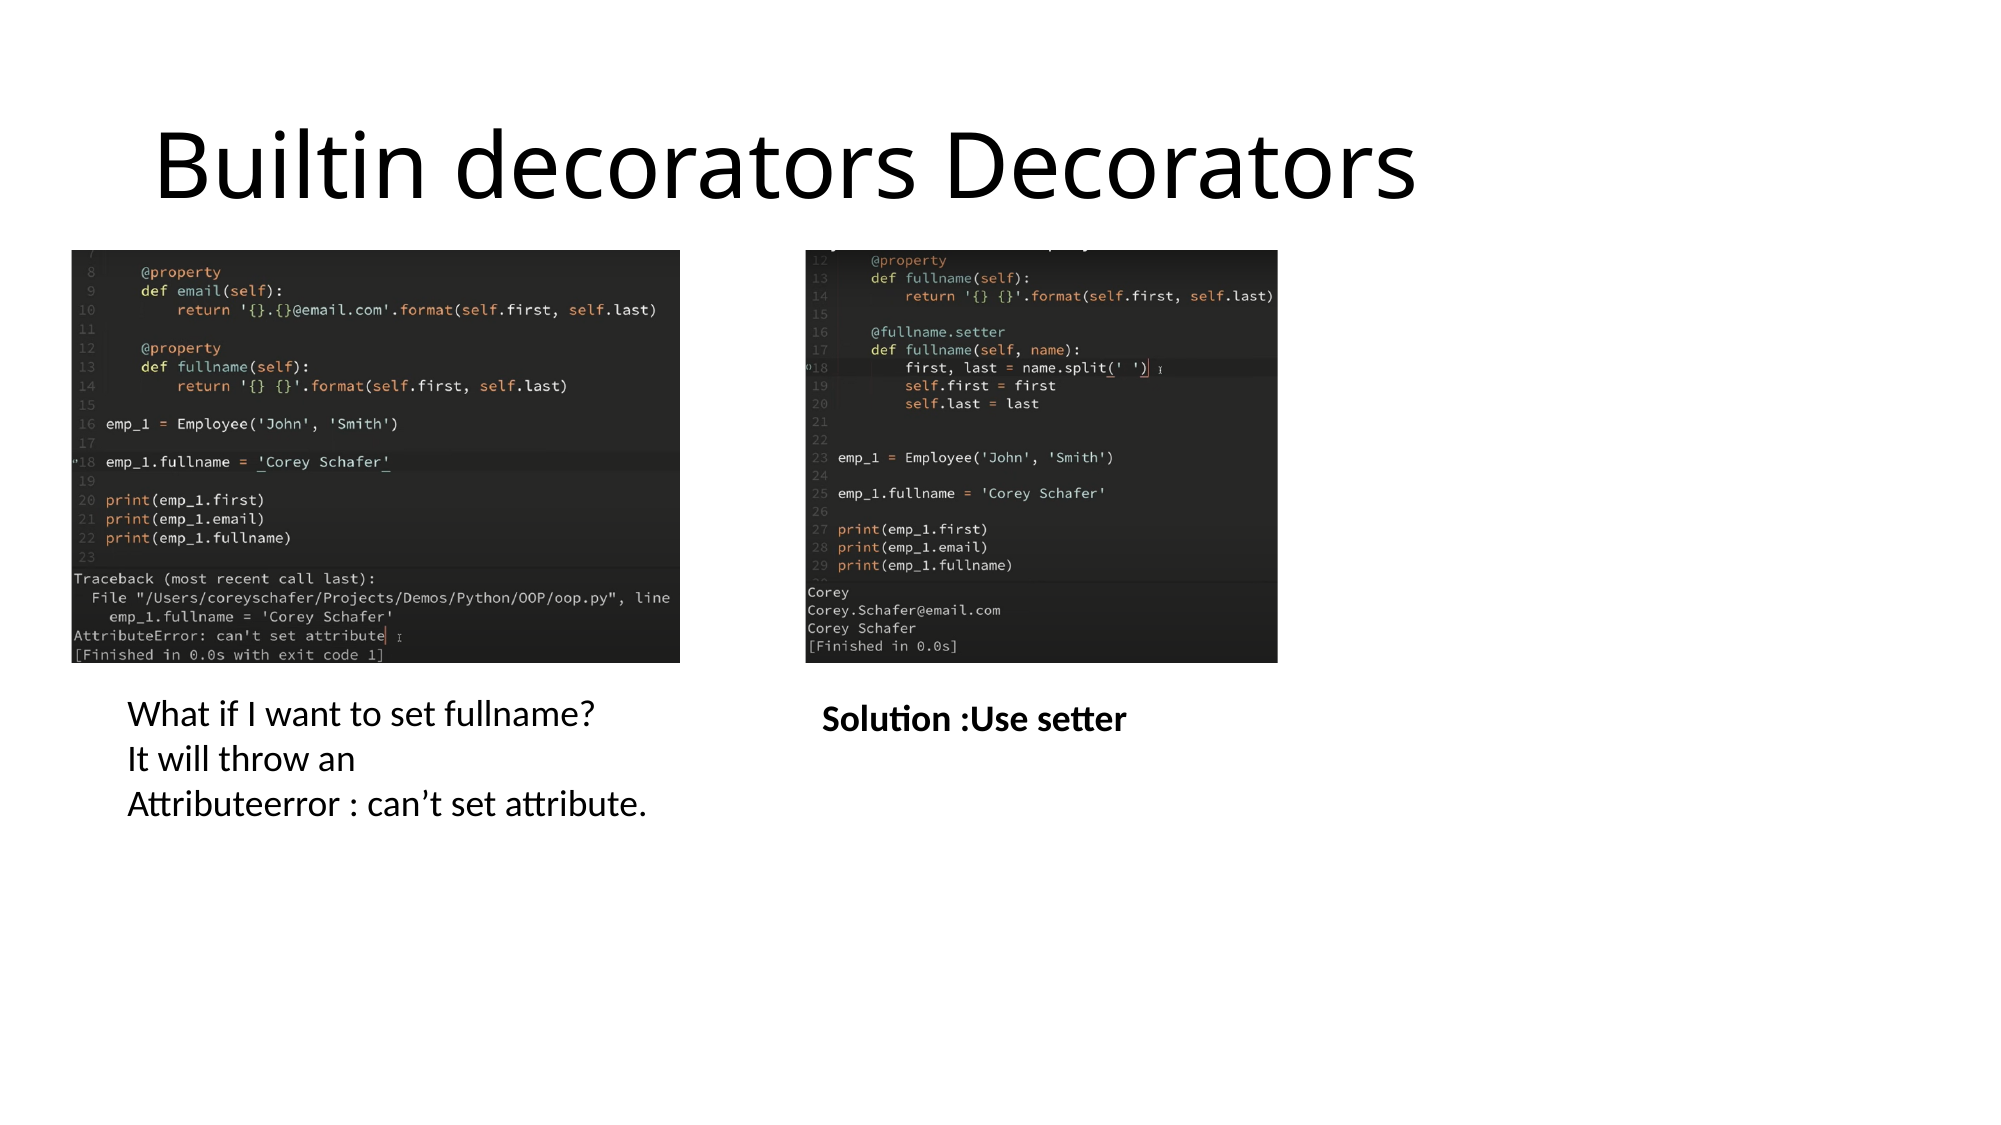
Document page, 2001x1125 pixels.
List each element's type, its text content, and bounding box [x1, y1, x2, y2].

picture [805, 250, 1278, 663]
picture [71, 250, 680, 663]
text_box Solution :Use setter [807, 686, 1143, 837]
text_box What if I want to set fullname? It will throw an Attributeerror : can’t set attribute. [112, 681, 664, 832]
title Builtin decorators Decorators [137, 59, 1863, 278]
